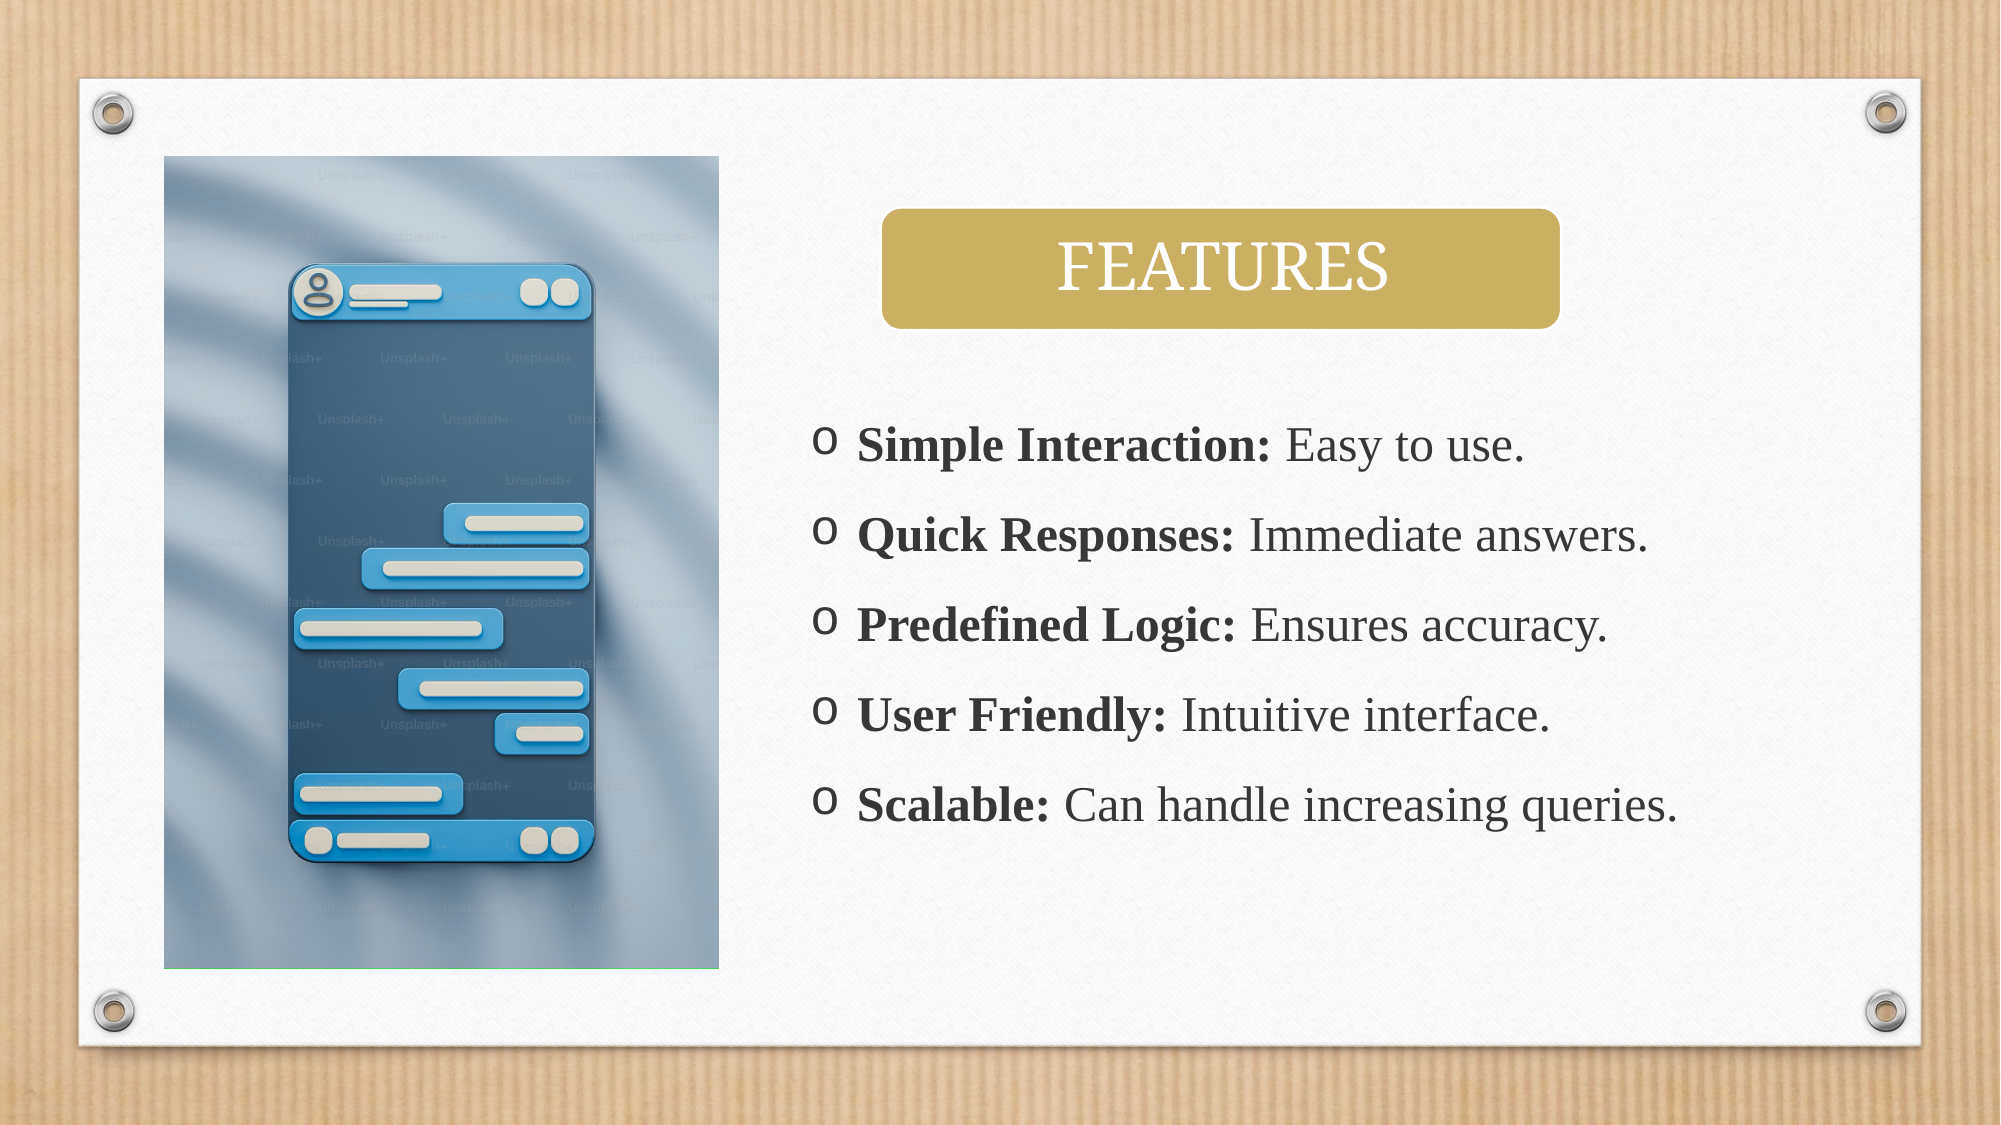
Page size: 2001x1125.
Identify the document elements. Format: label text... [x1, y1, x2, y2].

picture [0, 0, 2001, 1125]
text_box Simple Interaction: Easy to use. Quick Responses: Immediate answers. Predefined Logic: Ensures accuracy. User Friendly: Intuitive interface. Scalable: Can handle increasing queries. [795, 374, 1876, 929]
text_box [880, 205, 1562, 333]
